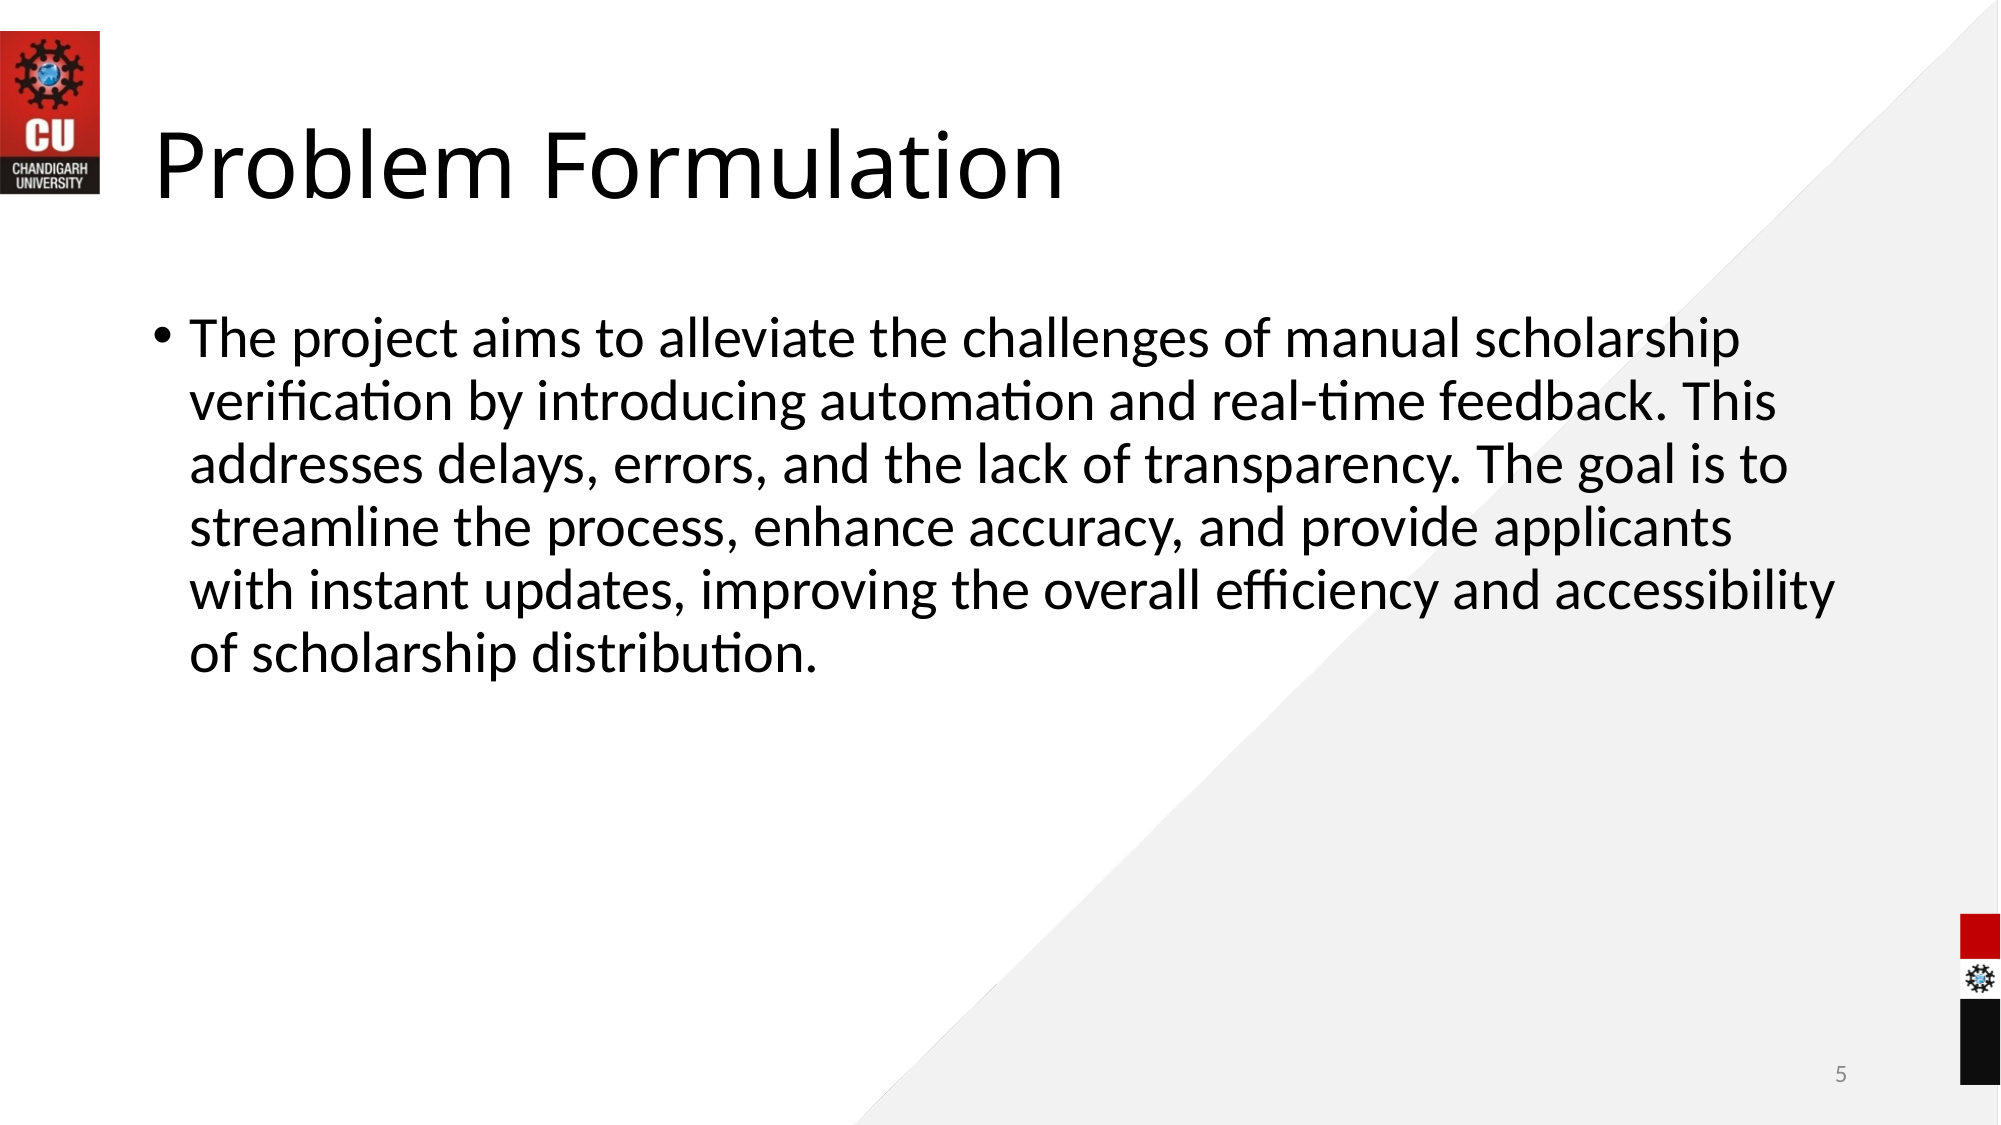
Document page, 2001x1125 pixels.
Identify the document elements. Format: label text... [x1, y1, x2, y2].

picture [0, 0, 2001, 1125]
slide_number 5 [1412, 1042, 1863, 1103]
title Problem Formulation [137, 59, 1863, 278]
list The project aims to alleviate the challenges of manual scholarship verification by introducing automation and real-time feedback. This addresses delays, errors, and the lack of transparency. The goal is to streamline the process, enhance accuracy, and provide applicants with instant updates, improving the overall efficiency and accessibility of scholarship distribution. [137, 299, 1863, 1014]
